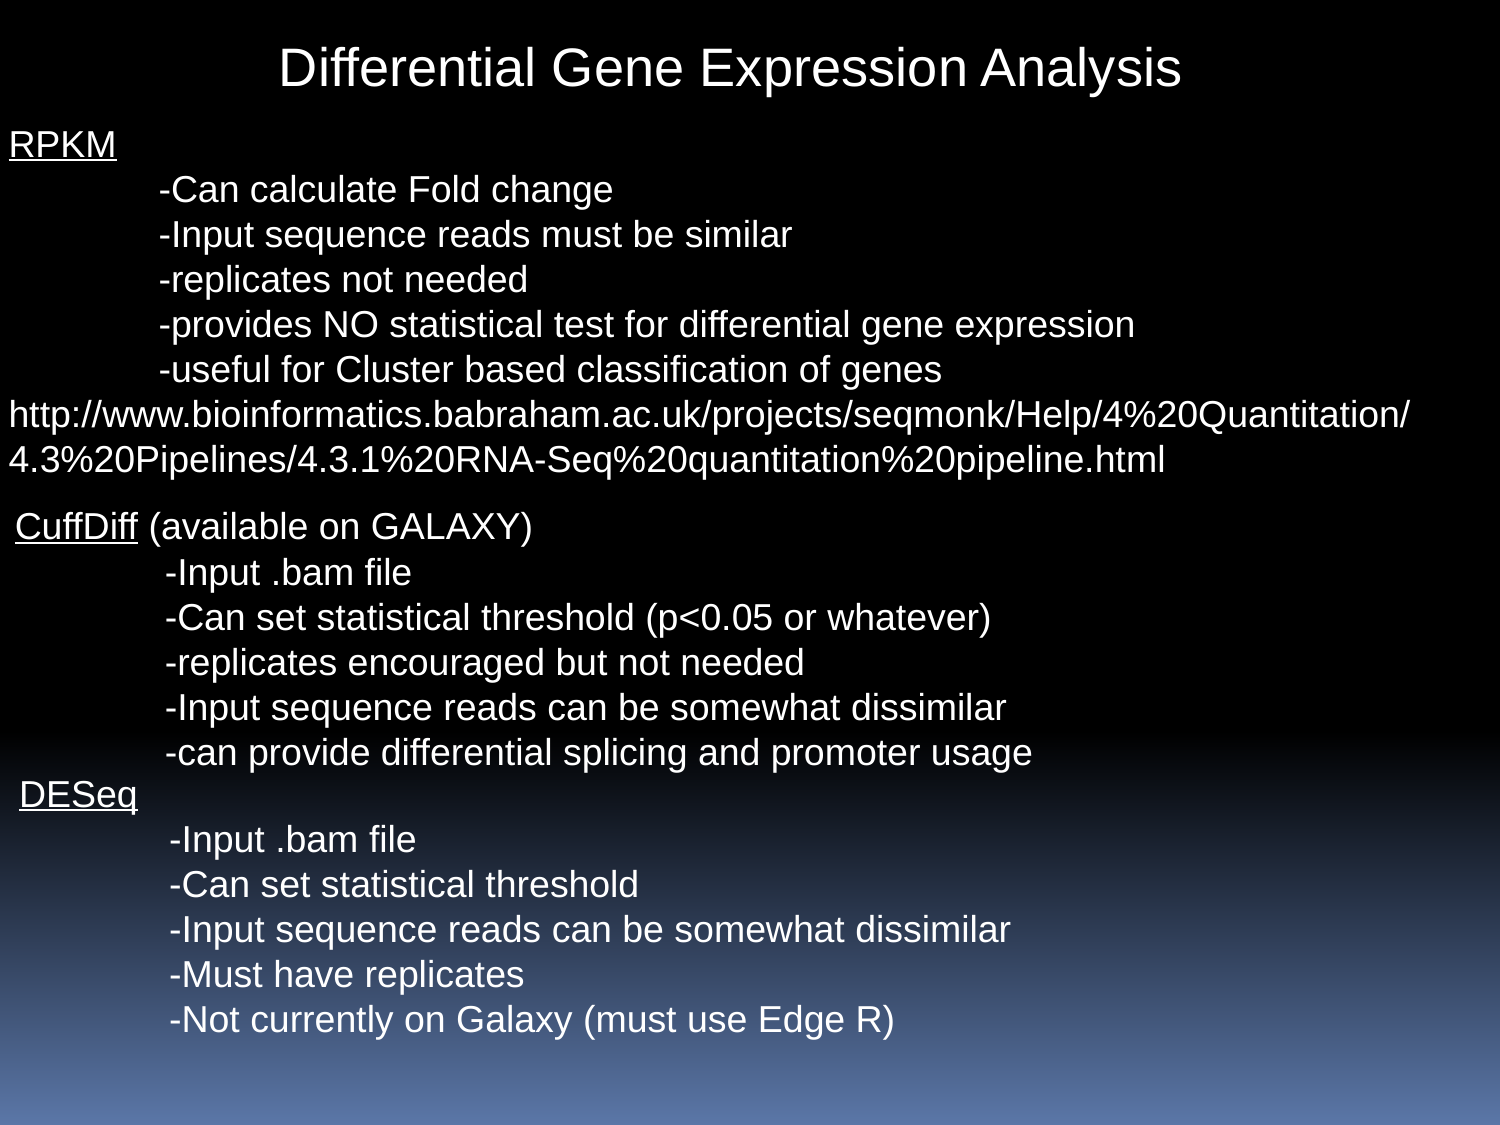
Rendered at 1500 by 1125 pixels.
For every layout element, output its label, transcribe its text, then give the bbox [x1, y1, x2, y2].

text_box Differential Gene Expression Analysis [0, 24, 1463, 105]
text_box RPKM -Can calculate Fold change -Input sequence reads must be similar -replicates not needed -provides NO statistical test for differential gene expression -useful for Cluster based classification of genes http://www.bioinformatics.babraham.ac.uk/projects/seqmonk/Help/4%20Quantitation/4.3%20Pipelines/4.3.1%20RNA-Seq%20quantitation%20pipeline.html [0, 112, 1494, 488]
text_box DESeq -Input .bam file -Can set statistical threshold -Input sequence reads can be somewhat dissimilar -Must have replicates -Not currently on Galaxy (must use Edge R) [4, 780, 1500, 1047]
text_box CuffDiff (available on GALAXY) -Input .bam file -Can set statistical threshold (p<0.05 or whatever) -replicates encouraged but not needed -Input sequence reads can be somewhat dissimilar -can provide differential splicing and promoter usage [0, 495, 1500, 780]
